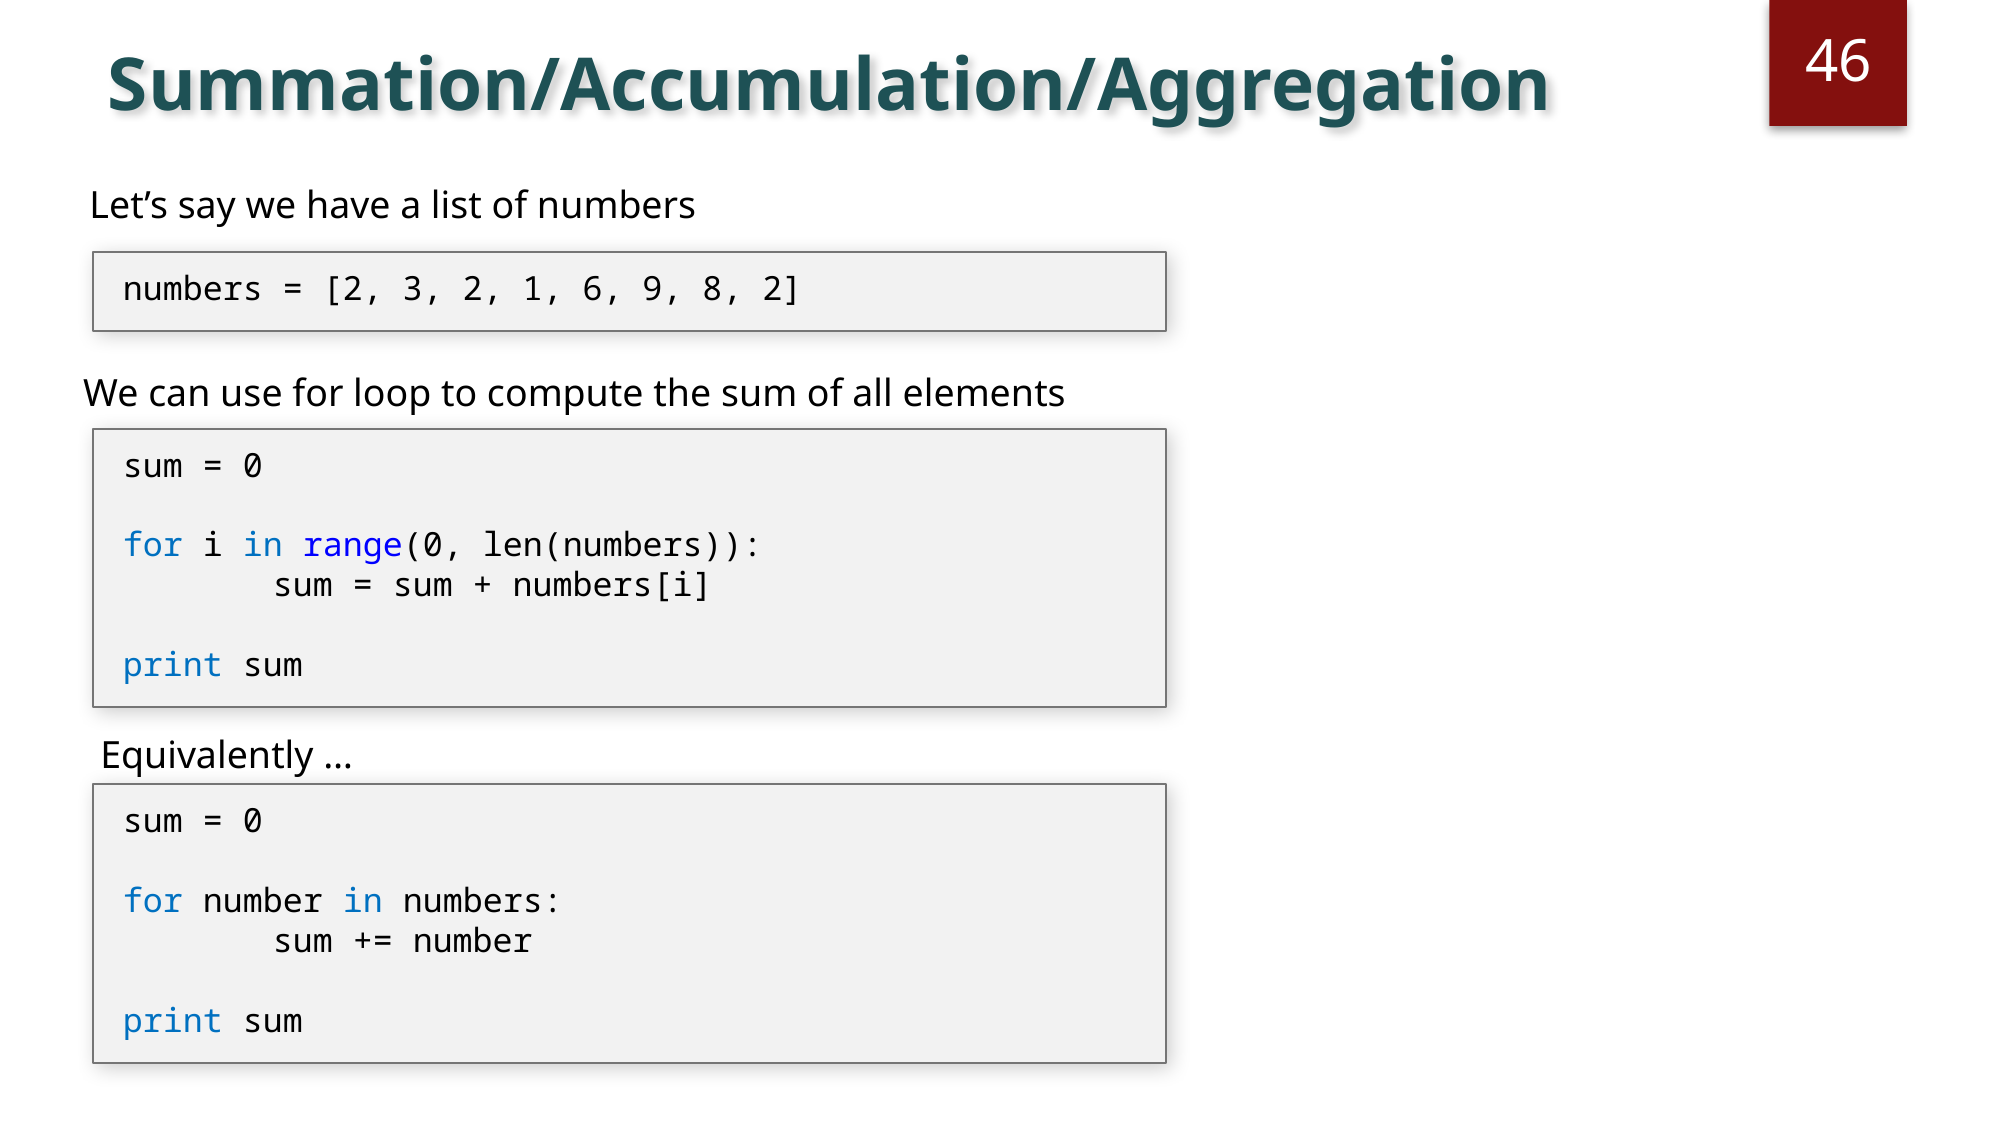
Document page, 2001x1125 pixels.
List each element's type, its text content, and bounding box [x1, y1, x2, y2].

text_box sum = 0 for i in range(0, len(numbers)): sum = sum + numbers[i] print sum [92, 428, 1167, 708]
text_box Equivalently … [85, 723, 369, 784]
text_box We can use for loop to compute the sum of all elements [68, 361, 1082, 421]
slide_number 46 [1769, 0, 1907, 126]
title Summation/Accumulation/Aggregation [93, 29, 1731, 126]
text_box sum = 0 for number in numbers: sum += number print sum [92, 784, 1167, 1063]
text_box numbers = [2, 3, 2, 1, 6, 9, 8, 2] [92, 251, 1167, 331]
text_box Let’s say we have a list of numbers [74, 173, 712, 234]
